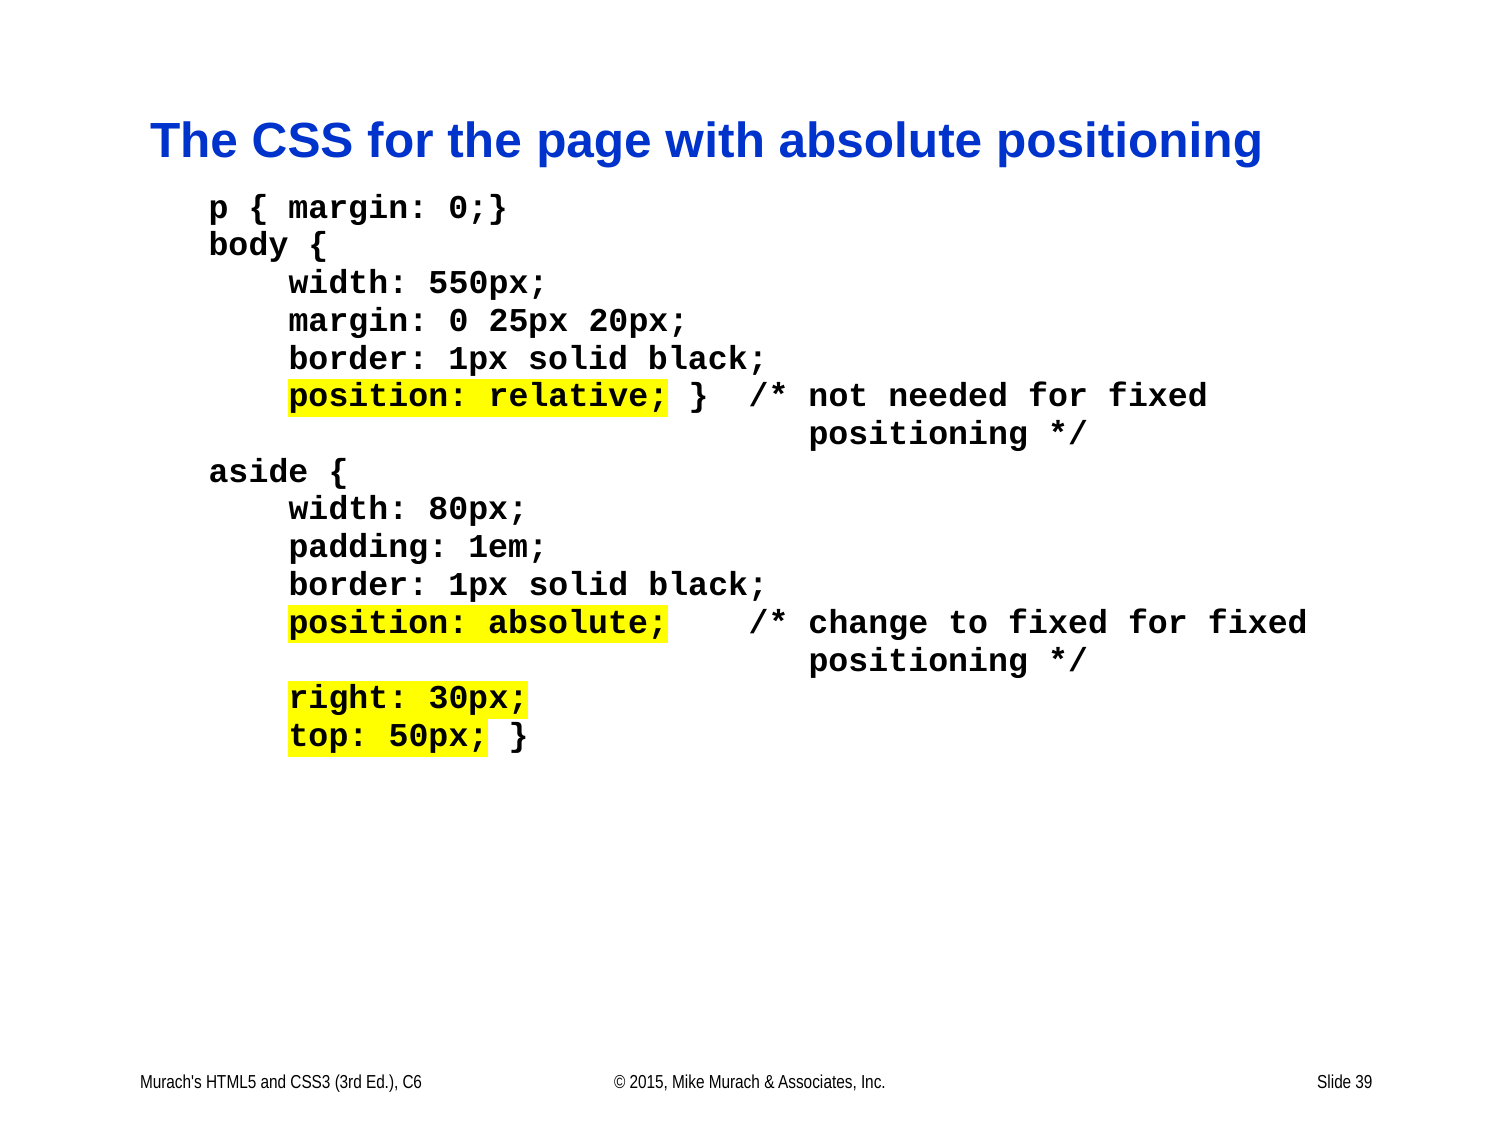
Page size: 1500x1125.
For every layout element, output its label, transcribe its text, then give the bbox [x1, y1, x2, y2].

slide_number Murach's HTML5 and CSS3 (3rd Ed.), C6 [125, 1025, 450, 1100]
footer © 2015, Mike Murach & Associates, Inc. [474, 1025, 1025, 1100]
slide_number Slide 39 [1074, 1025, 1388, 1100]
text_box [151, 190, 1350, 759]
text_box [149, 111, 1339, 190]
